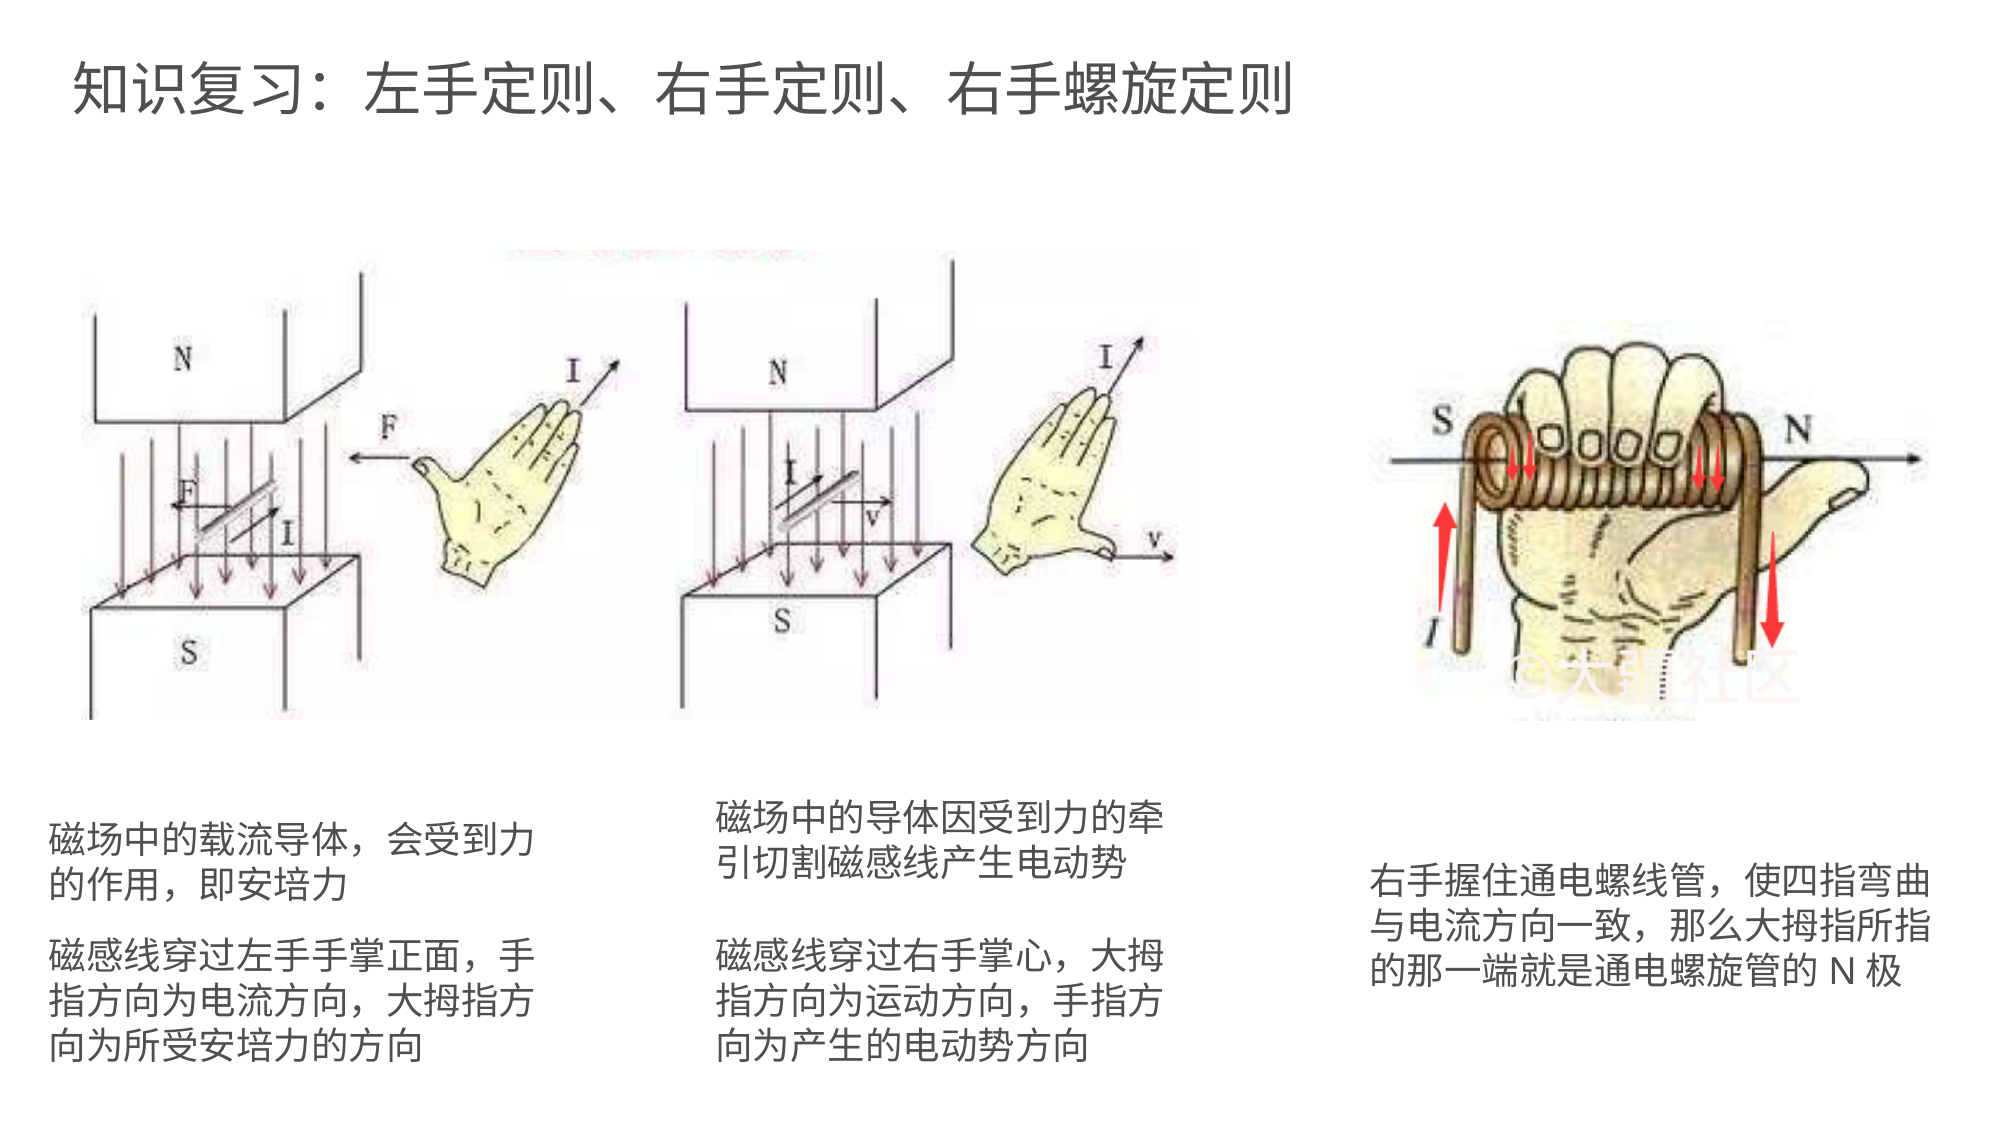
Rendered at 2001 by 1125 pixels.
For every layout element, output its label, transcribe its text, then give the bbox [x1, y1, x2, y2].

picture [1328, 250, 1976, 721]
picture [80, 250, 1197, 720]
text_box 磁感线穿过右手掌心，大拇指方向为运动方向，手指方向为产生的电动势方向 [700, 924, 1197, 1075]
text_box 知识复习：左手定则、右手定则、右手螺旋定则 [57, 44, 1311, 130]
text_box 磁场中的导体因受到力的牵引切割磁感线产生电动势 [700, 786, 1197, 891]
text_box 磁场中的载流导体，会受到力的作用，即安培力 [33, 808, 554, 914]
text_box 磁感线穿过左手手掌正面，手指方向为电流方向，大拇指方向为所受安培力的方向 [33, 924, 554, 1075]
text_box 右手握住通电螺线管，使四指弯曲与电流方向一致，那么大拇指所指的那一端就是通电螺旋管的N极 [1354, 849, 1949, 999]
